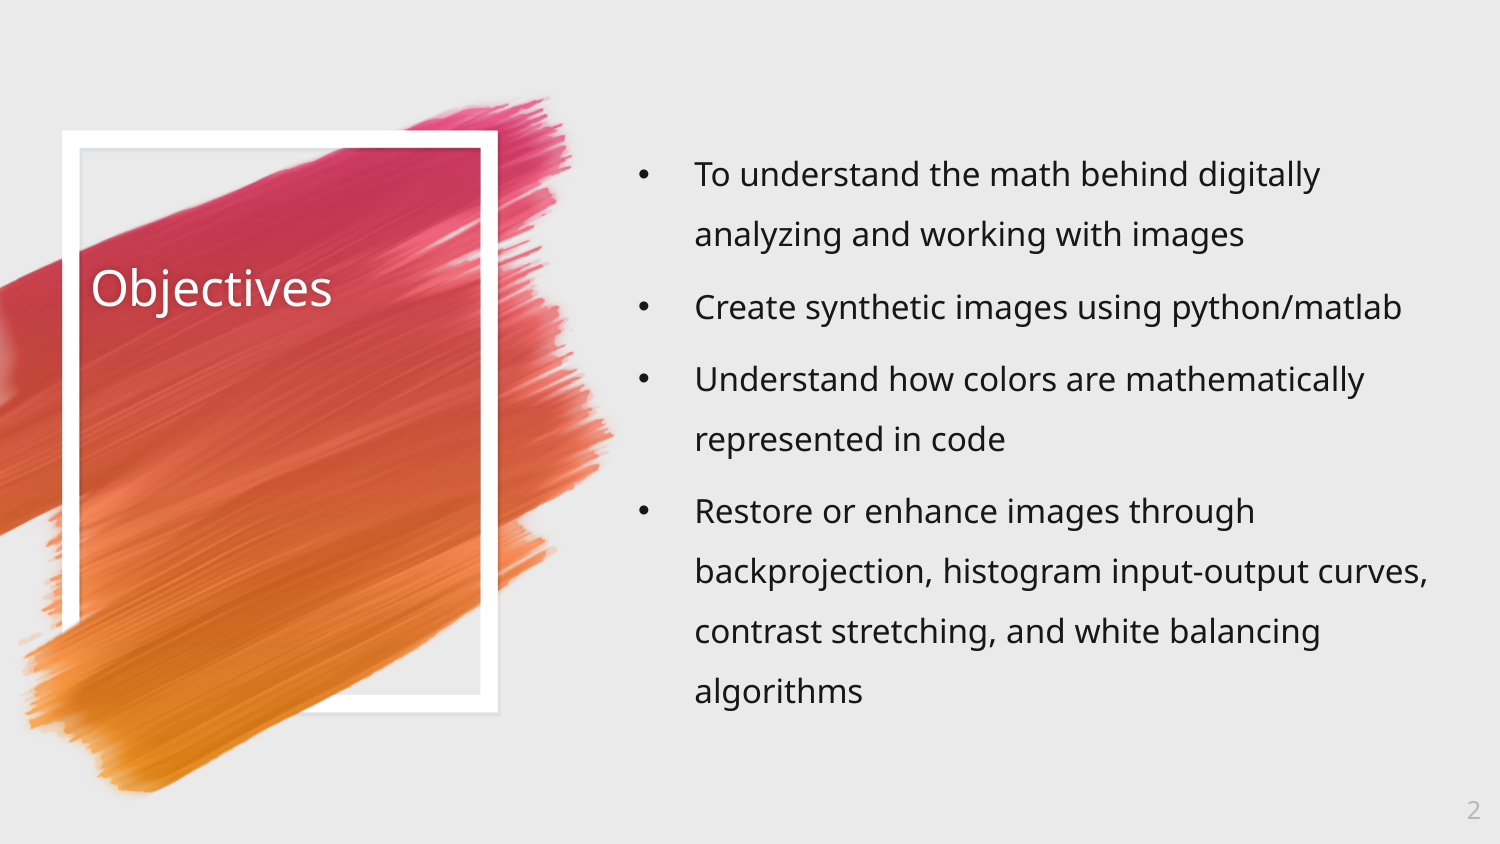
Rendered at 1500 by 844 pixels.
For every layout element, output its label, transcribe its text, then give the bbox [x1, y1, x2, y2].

picture [0, 0, 1500, 844]
slide_number 2 [1391, 779, 1482, 844]
title Objectives [90, 114, 420, 459]
list To understand the math behind digitally analyzing and working with images Create synthetic images using python/matlab Understand how colors are mathematically represented in code Restore or enhance images through backprojection, histogram input-output curves, contrast stretching, and white balancing algorithms [619, 87, 1435, 757]
